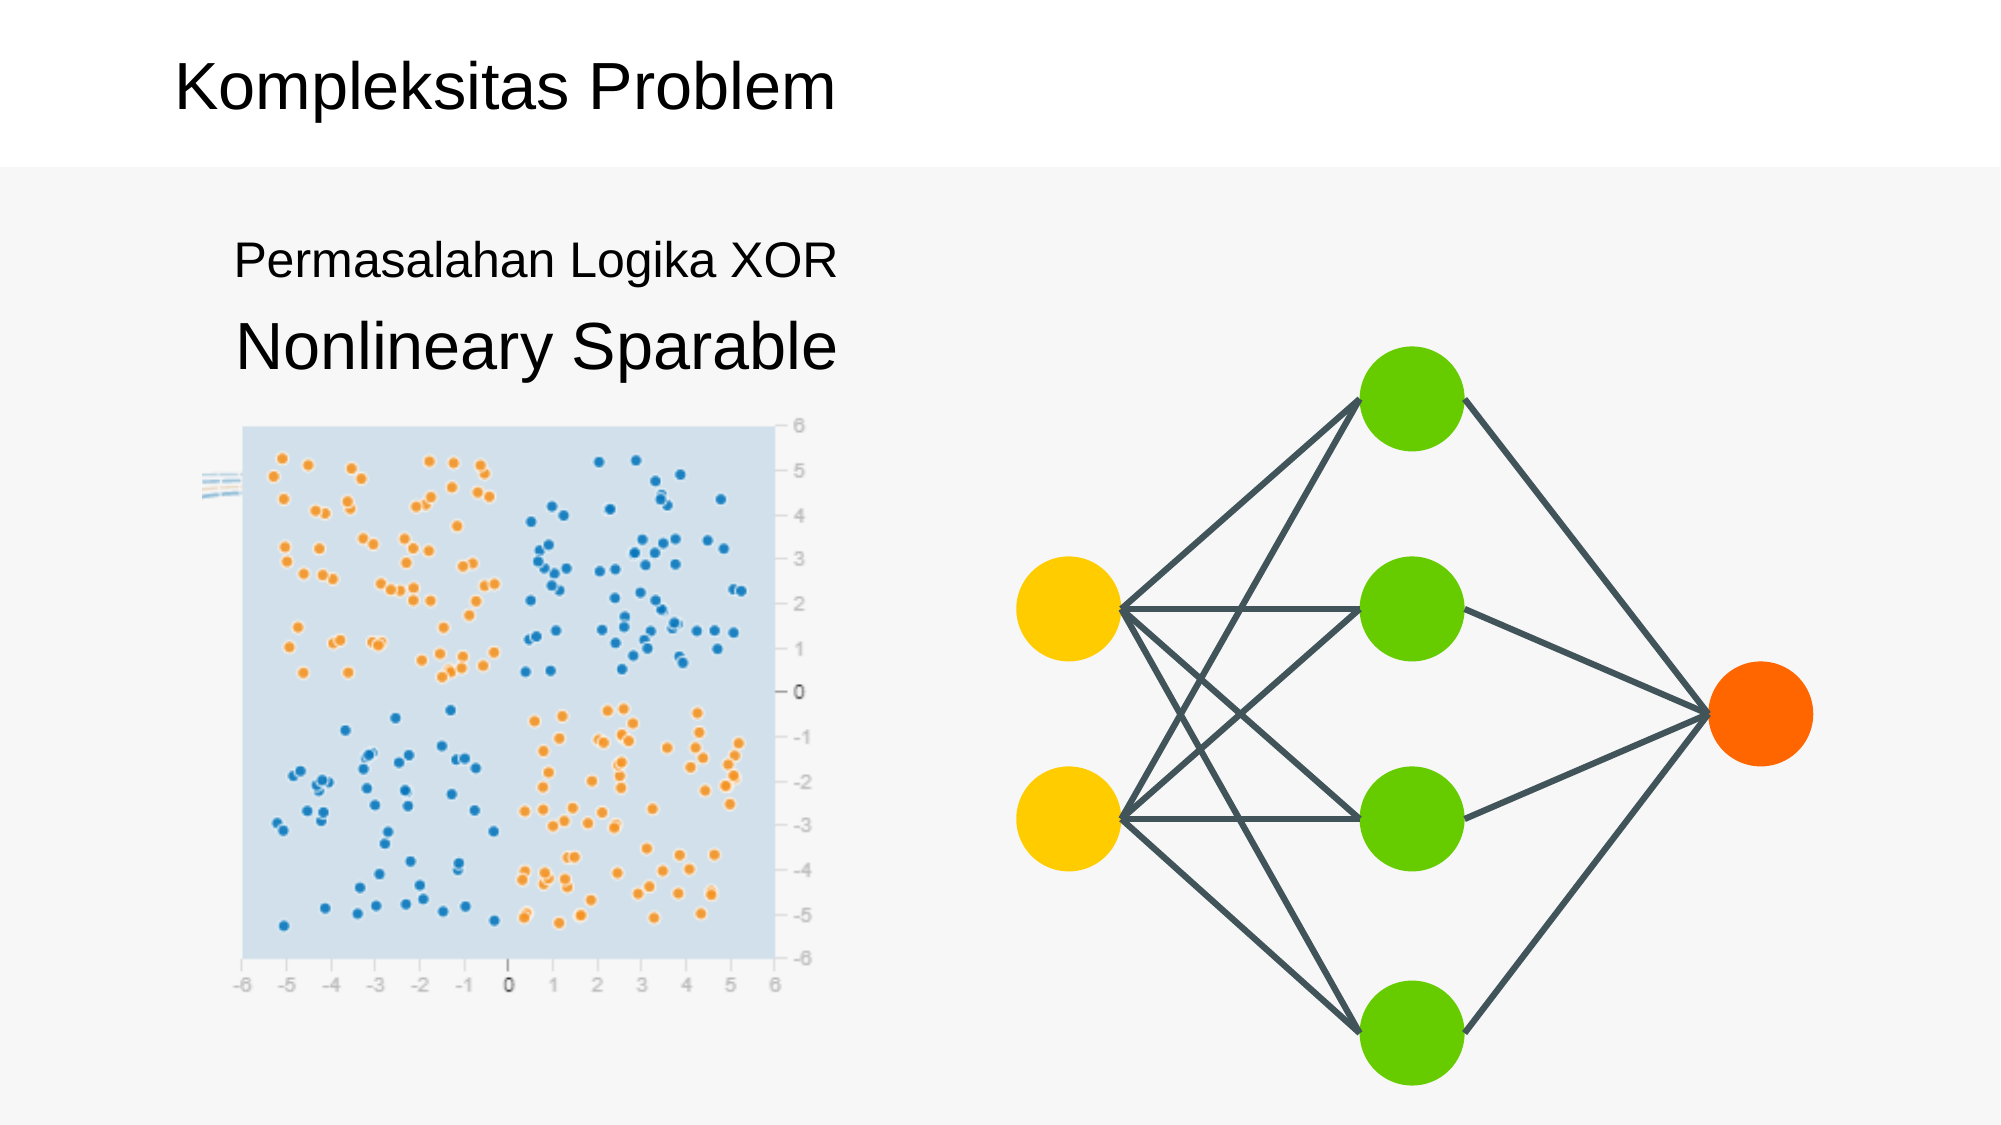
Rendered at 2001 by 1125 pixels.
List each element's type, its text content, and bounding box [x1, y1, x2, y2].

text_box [1016, 346, 1814, 1086]
text_box [0, 166, 2000, 1125]
text_box Nonlineary Sparable [220, 295, 854, 388]
text_box Permasalahan Logika XOR [218, 220, 854, 295]
text_box Kompleksitas Problem [159, 35, 853, 130]
picture [202, 388, 872, 1021]
